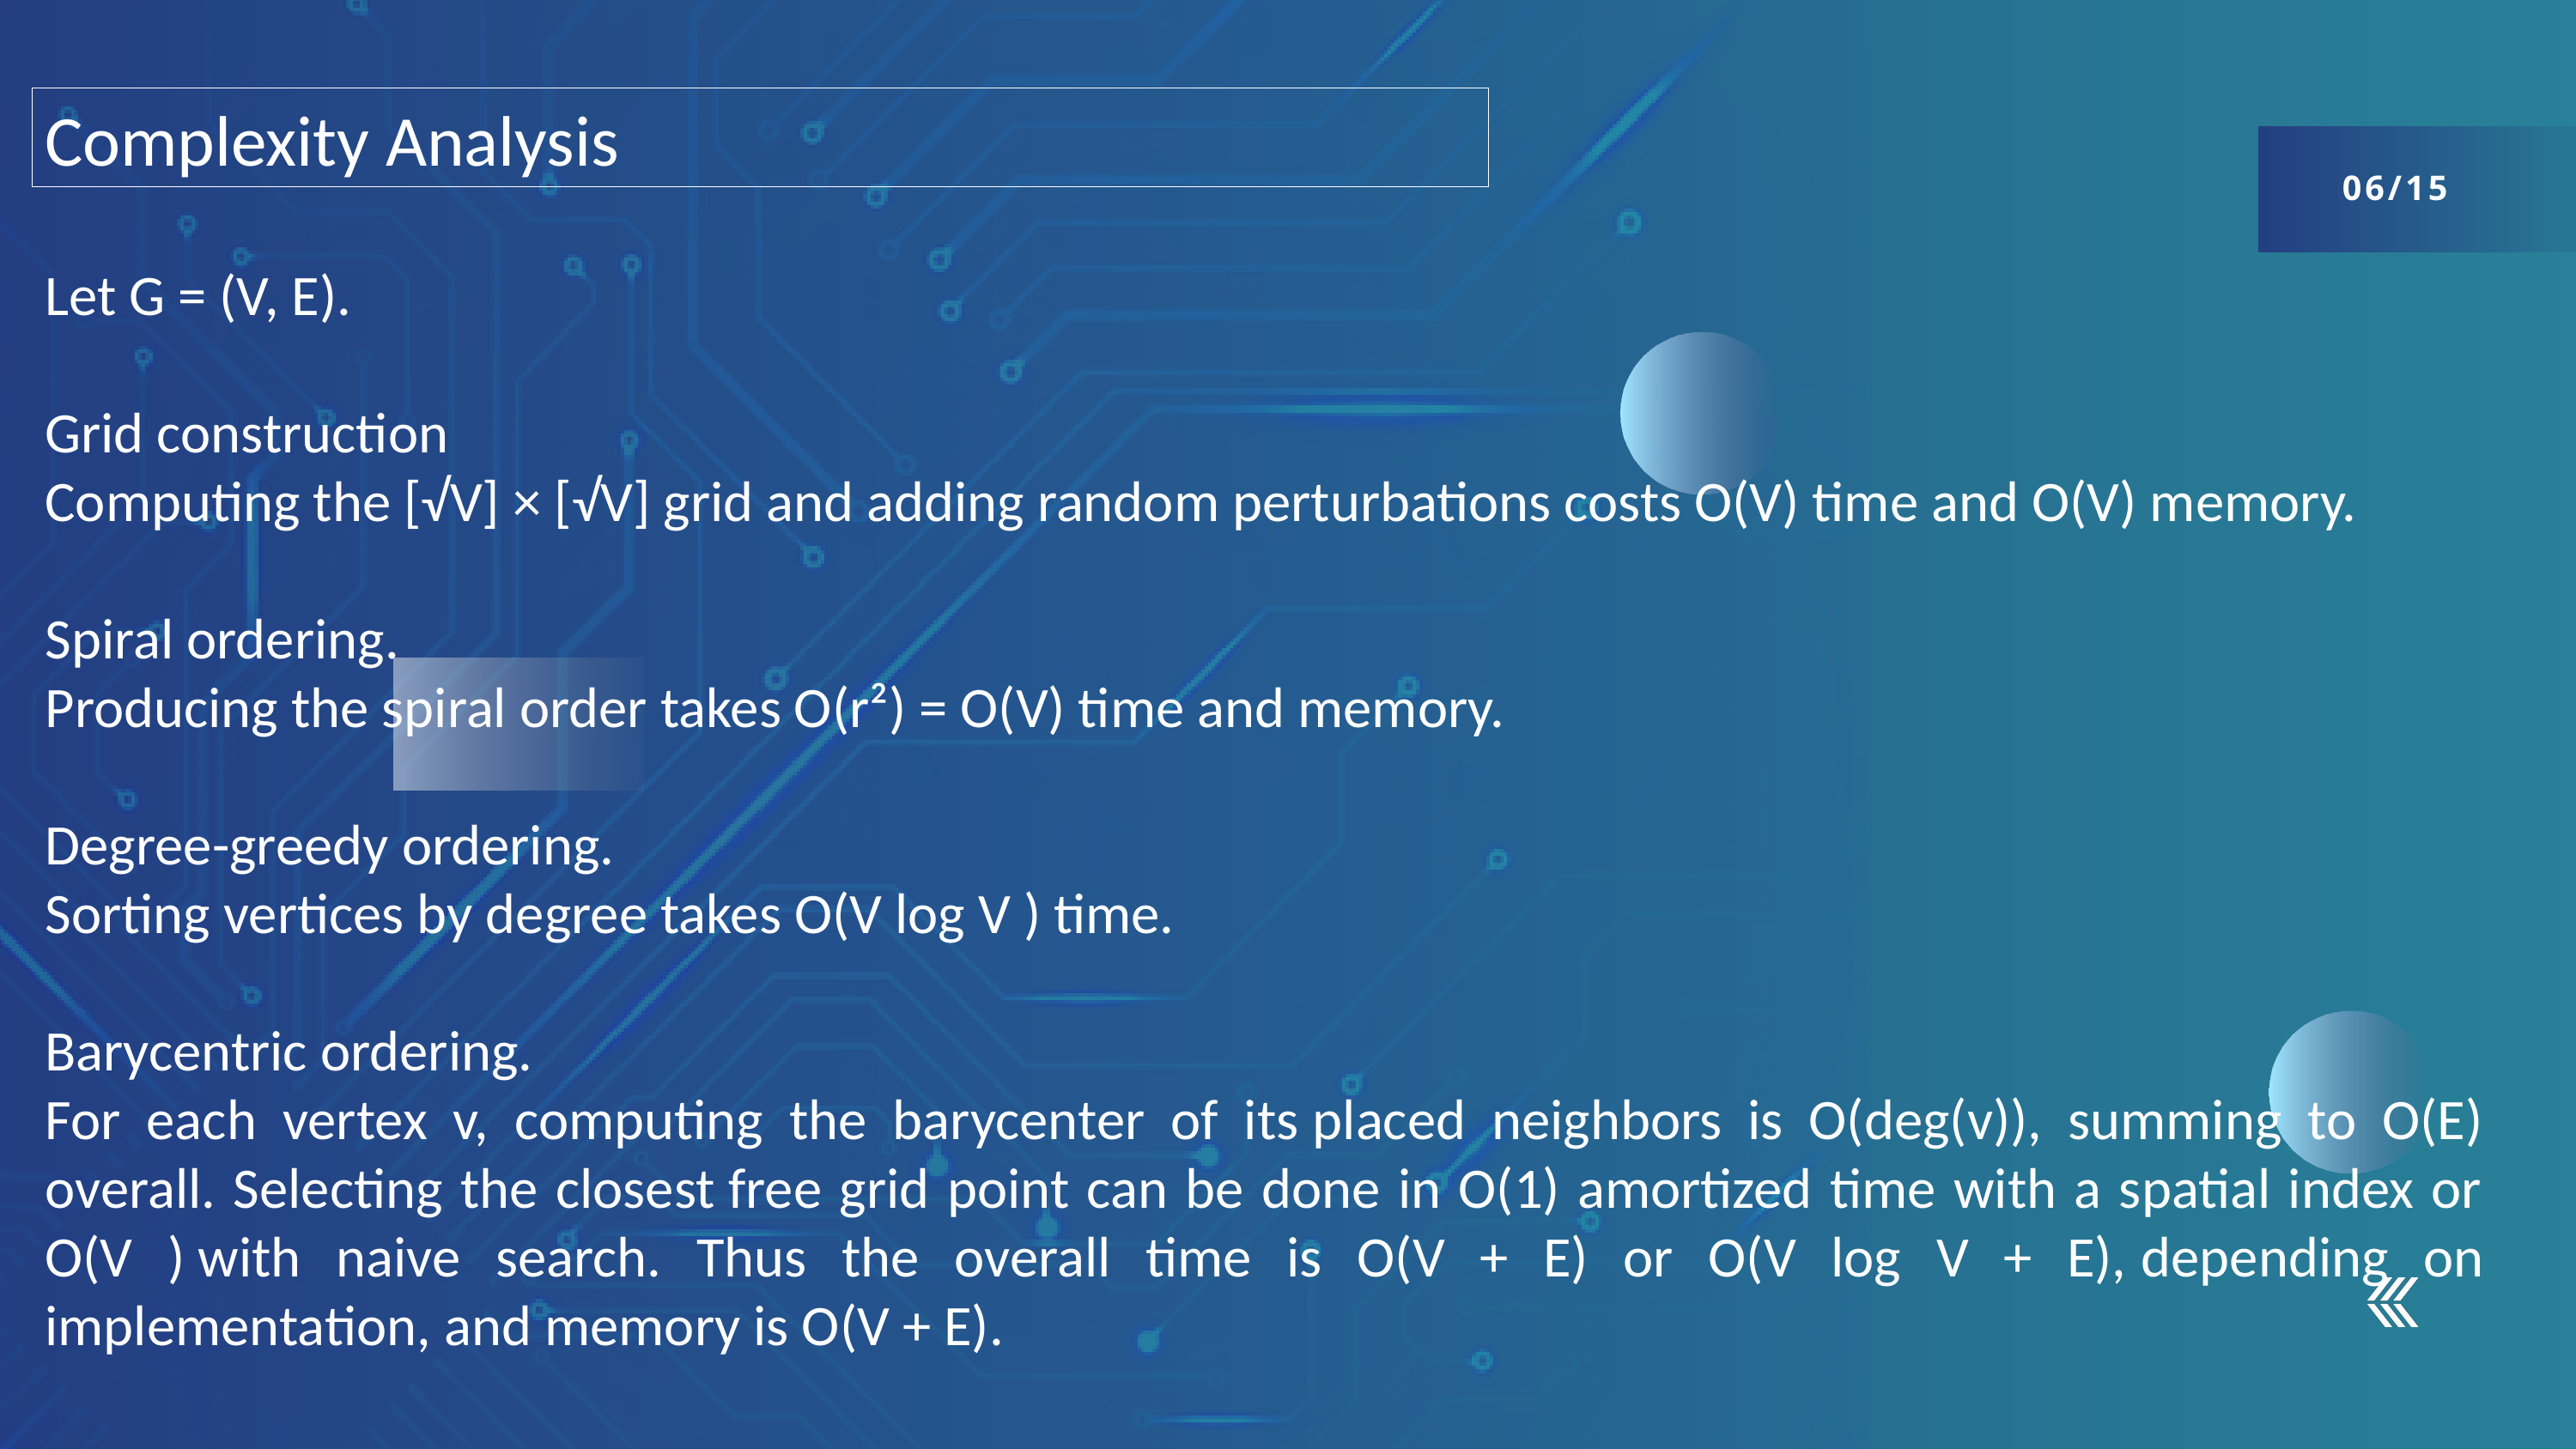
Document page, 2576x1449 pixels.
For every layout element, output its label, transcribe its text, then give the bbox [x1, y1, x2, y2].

text_box [0, 0, 1867, 1449]
text_box Complexity Analysis [32, 88, 1489, 187]
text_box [1619, 331, 1783, 494]
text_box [2257, 125, 2576, 253]
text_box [2269, 1010, 2432, 1173]
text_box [393, 658, 644, 791]
text_box Let G = (V, E). Grid construction Computing the [√V] × [√V] grid and adding random perturbations costs O(V) time and O(V) memory. Spiral ordering. Producing the spiral order takes O(r²) = O(V) time and memory. Degree-greedy ordering. Sorting vertices by degree takes O(V log V ) time. Barycentric ordering. For each vertex v, computing the barycenter of its placed neighbors is O(deg(v)), summing to O(E) overall. Selecting the closest free grid point can be done in O(1) amortized time with a spatial index or O(V ) with naive search. Thus the overall time is O(V + E) or O(V log V + E), depending on implementation, and memory is O(V + E). [32, 252, 2497, 1363]
